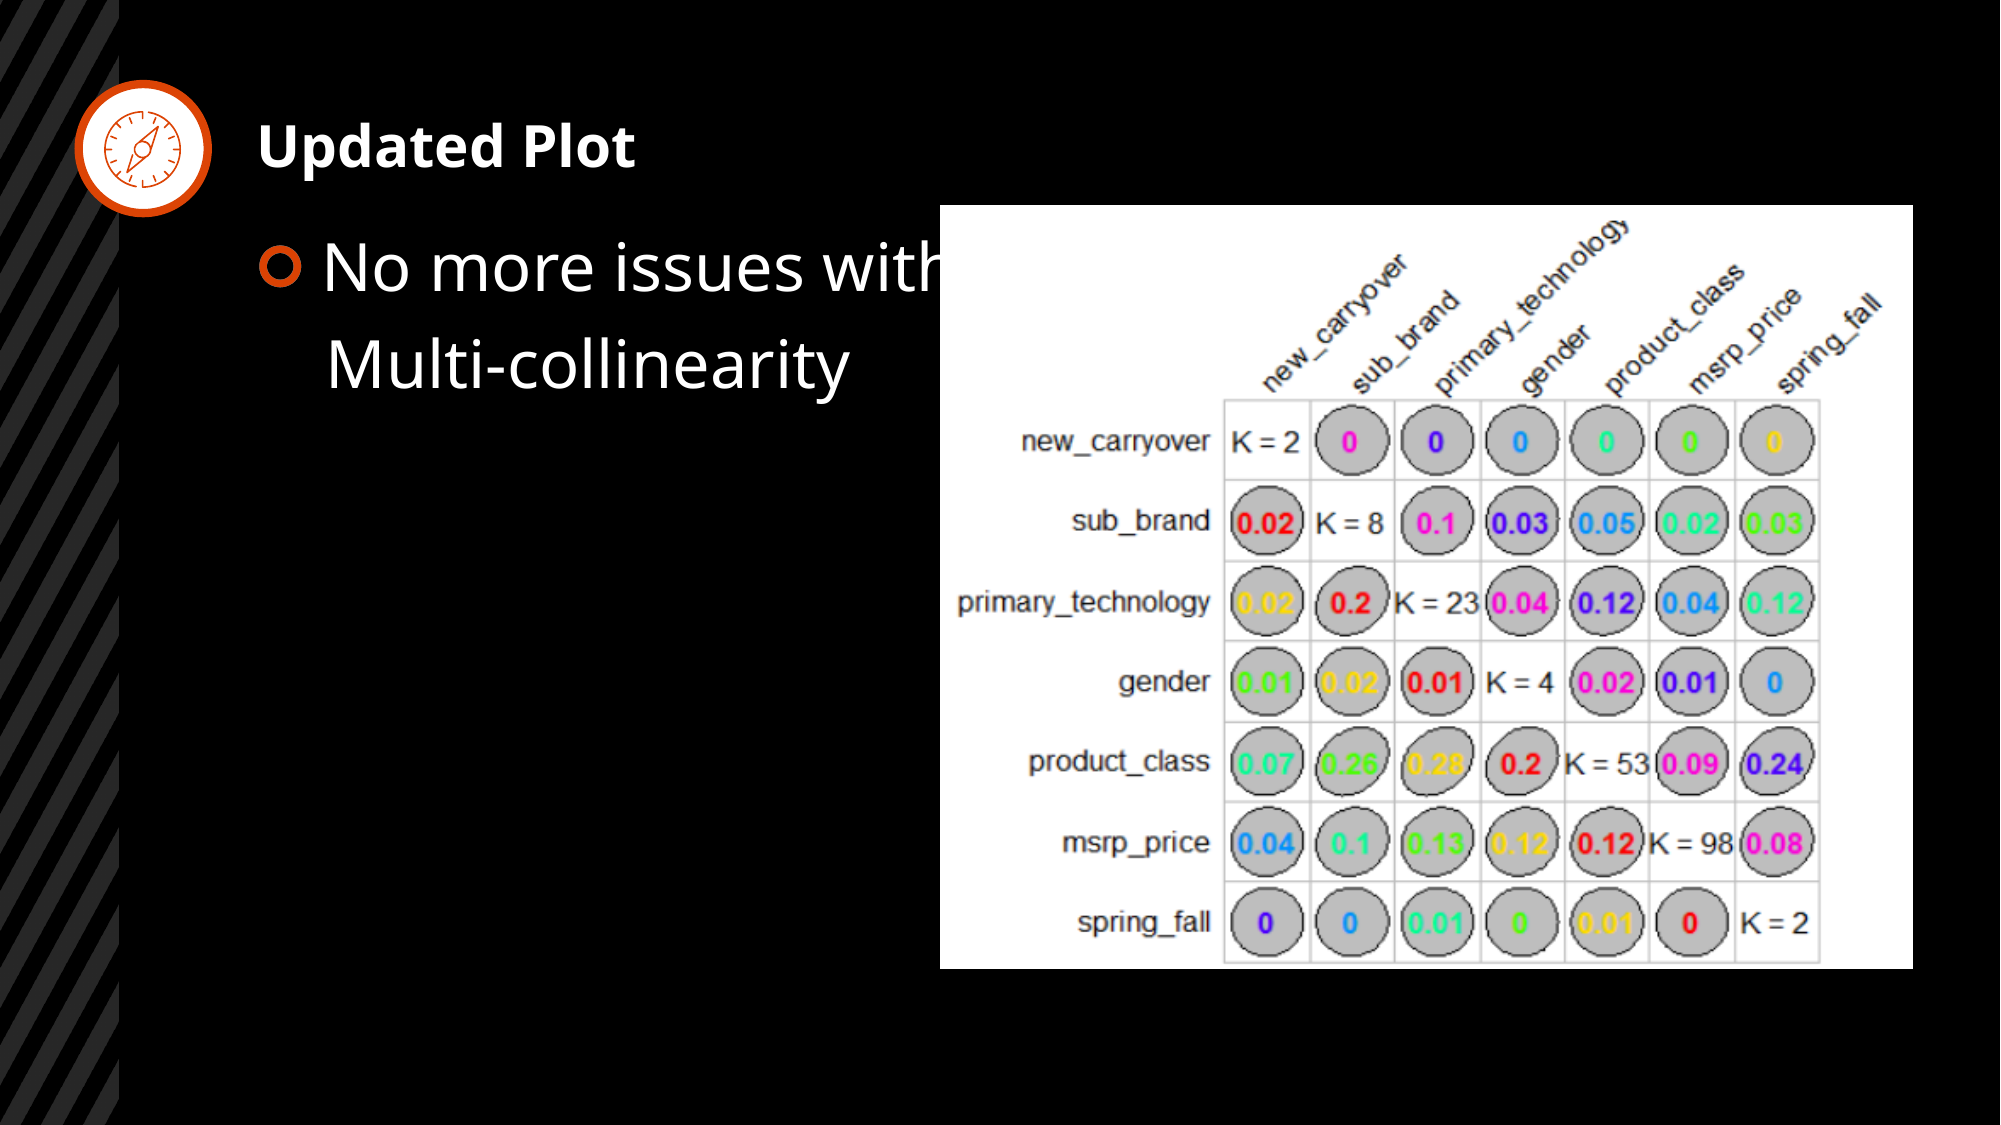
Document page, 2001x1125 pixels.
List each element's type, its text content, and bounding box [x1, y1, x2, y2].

picture [256, 242, 304, 290]
title Updated Plot [241, 108, 1863, 190]
picture [0, 0, 119, 1125]
picture [101, 107, 184, 191]
list No more issues with Multi-collinearity [241, 226, 1863, 1078]
picture [940, 205, 1913, 969]
